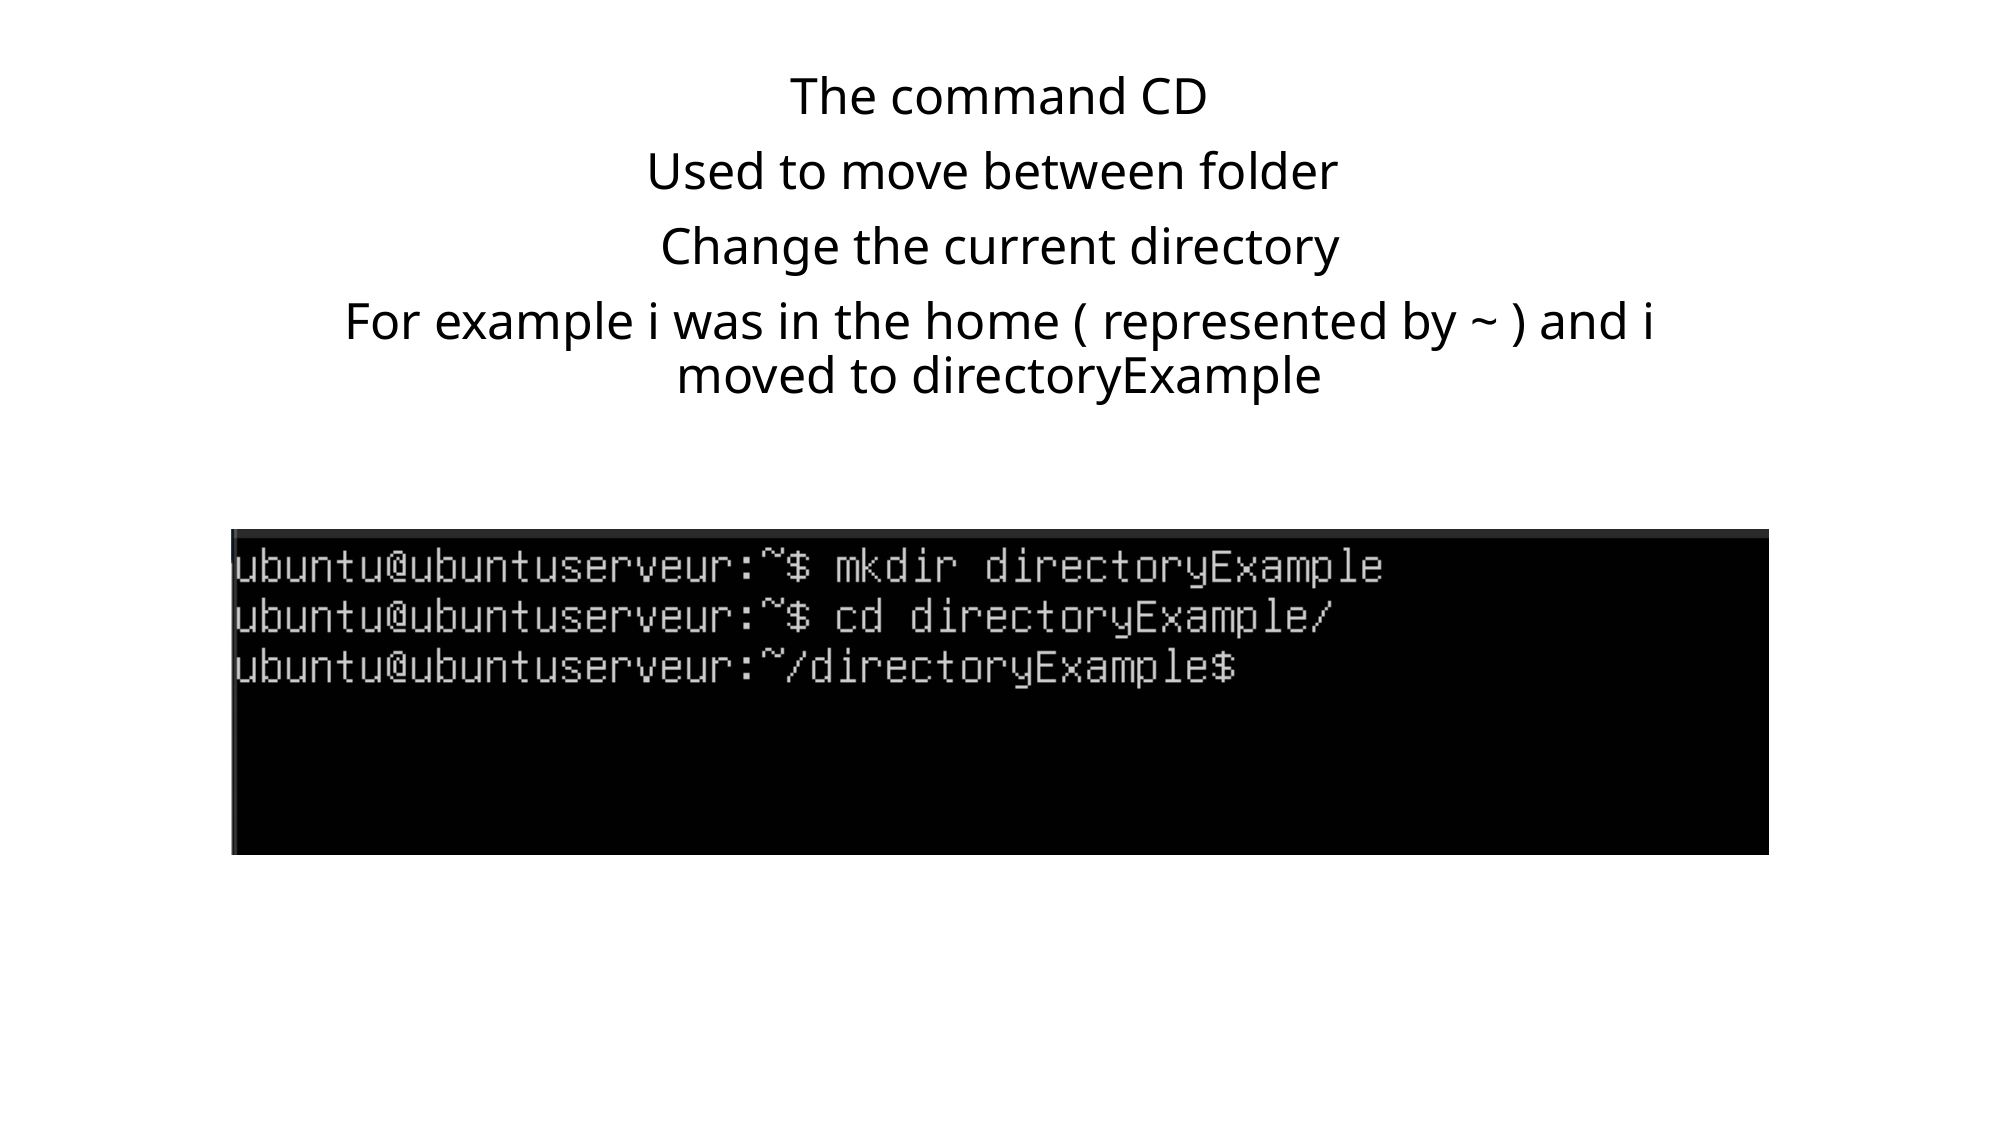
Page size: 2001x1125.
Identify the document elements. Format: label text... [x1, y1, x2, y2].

subtitle The command CD Used to move between folder Change the current directory For example i was in the home ( represented by ~ ) and i moved to directoryExample [249, 64, 1750, 449]
picture [231, 529, 1770, 856]
